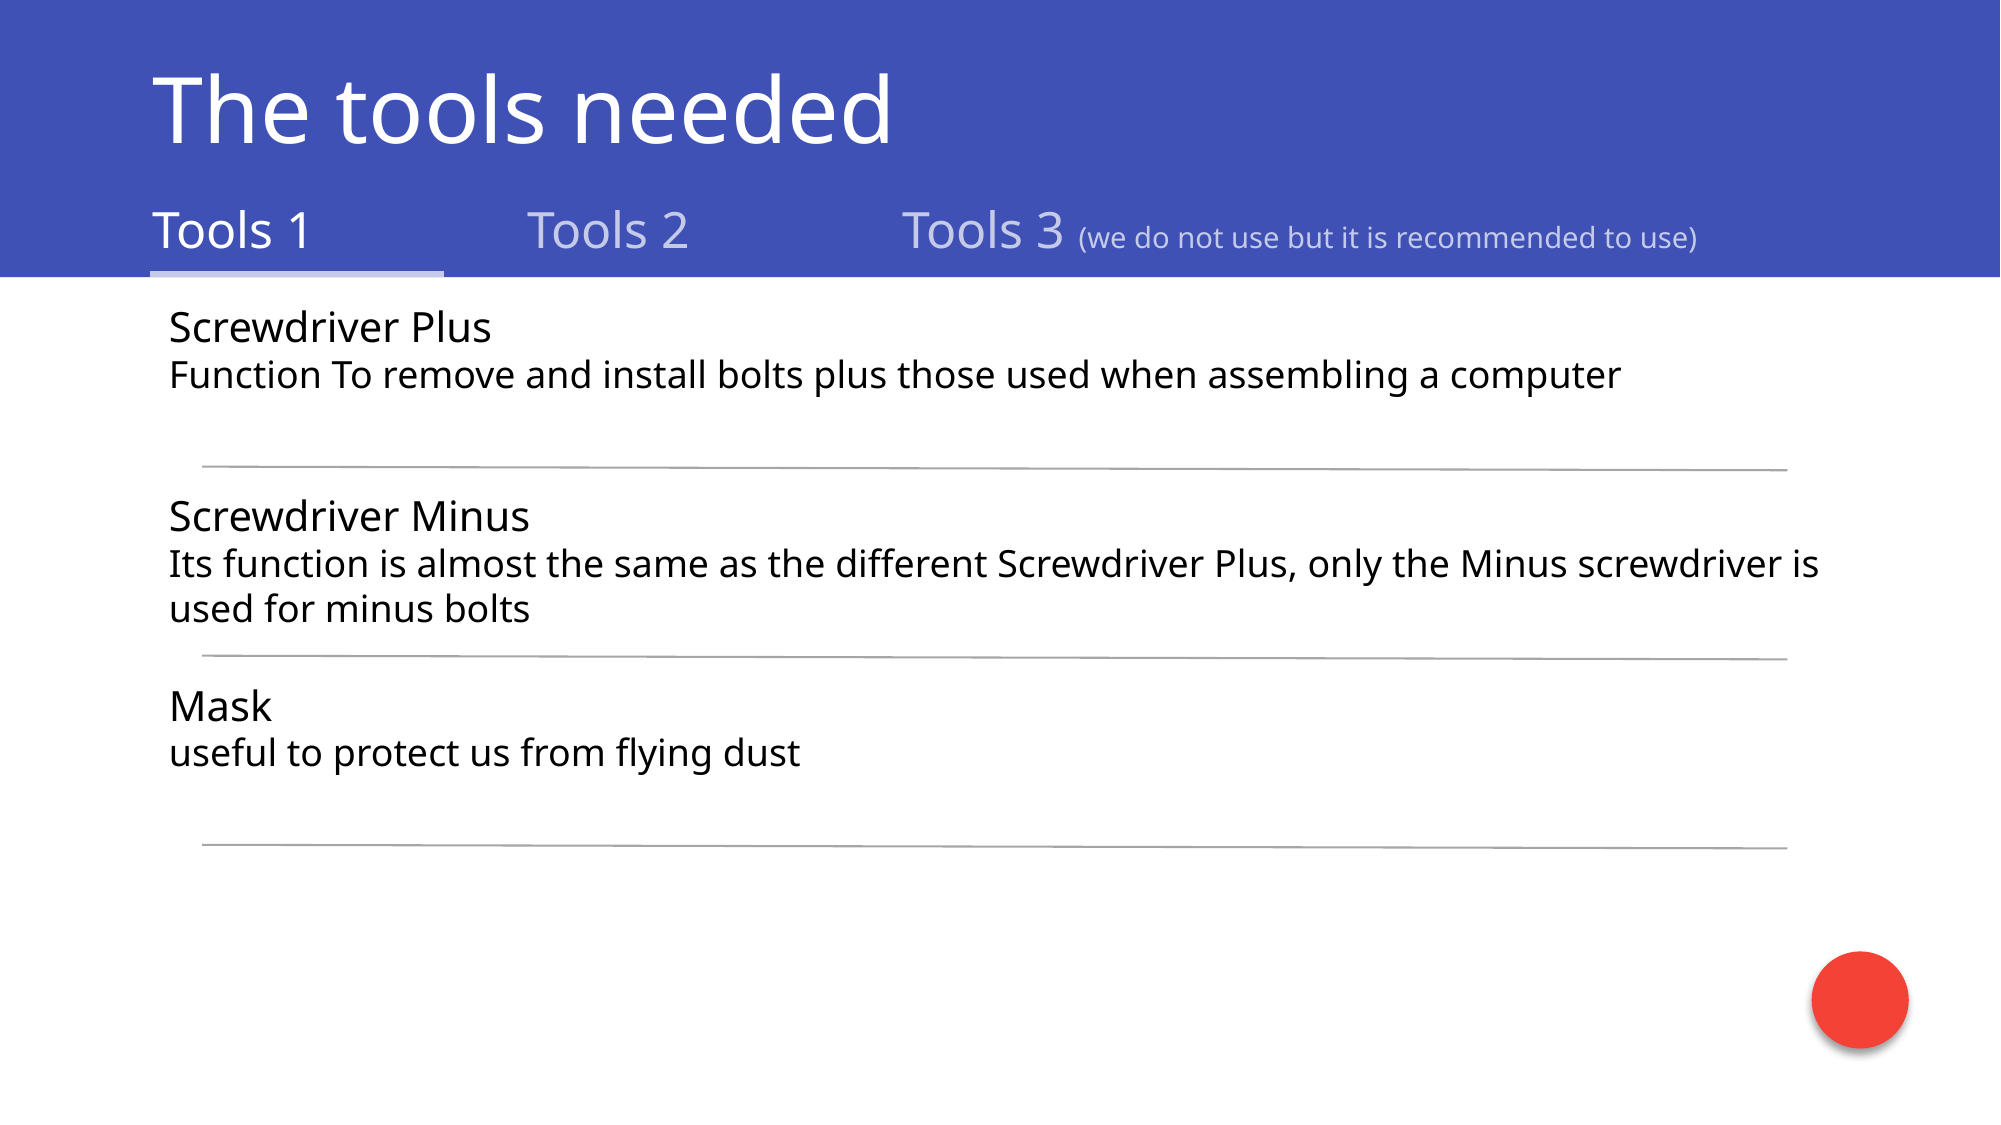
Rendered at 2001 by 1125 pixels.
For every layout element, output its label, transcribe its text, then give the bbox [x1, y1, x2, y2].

text_box Tools 3 (we do not use but it is recommended to use) [887, 191, 2000, 266]
text_box [0, 178, 2000, 278]
text_box [0, 0, 2000, 178]
text_box Tools 1 [137, 191, 482, 266]
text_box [154, 482, 1863, 660]
title The tools needed [137, 24, 1863, 202]
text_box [154, 293, 1863, 471]
text_box Tools 2 [512, 191, 857, 266]
text_box [1810, 950, 1910, 1050]
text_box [154, 671, 1863, 849]
